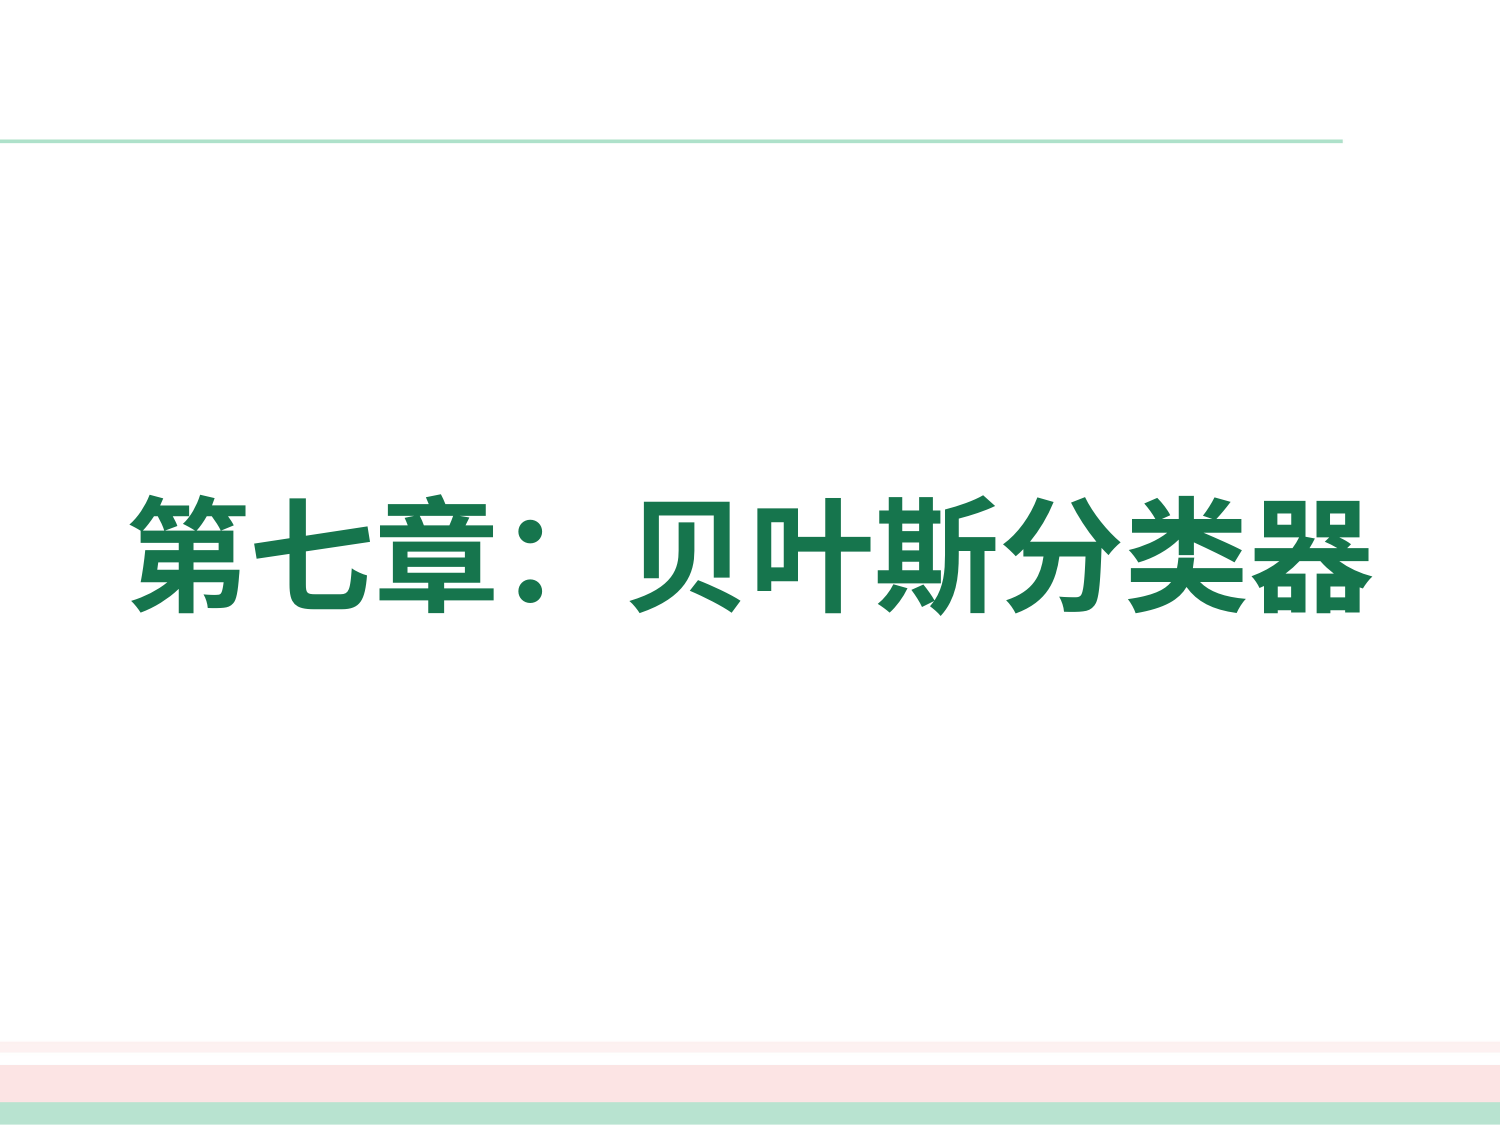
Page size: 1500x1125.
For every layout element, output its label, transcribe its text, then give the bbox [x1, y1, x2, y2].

title 第七章：贝叶斯分类器 [103, 453, 1397, 672]
picture [0, 0, 1500, 1125]
